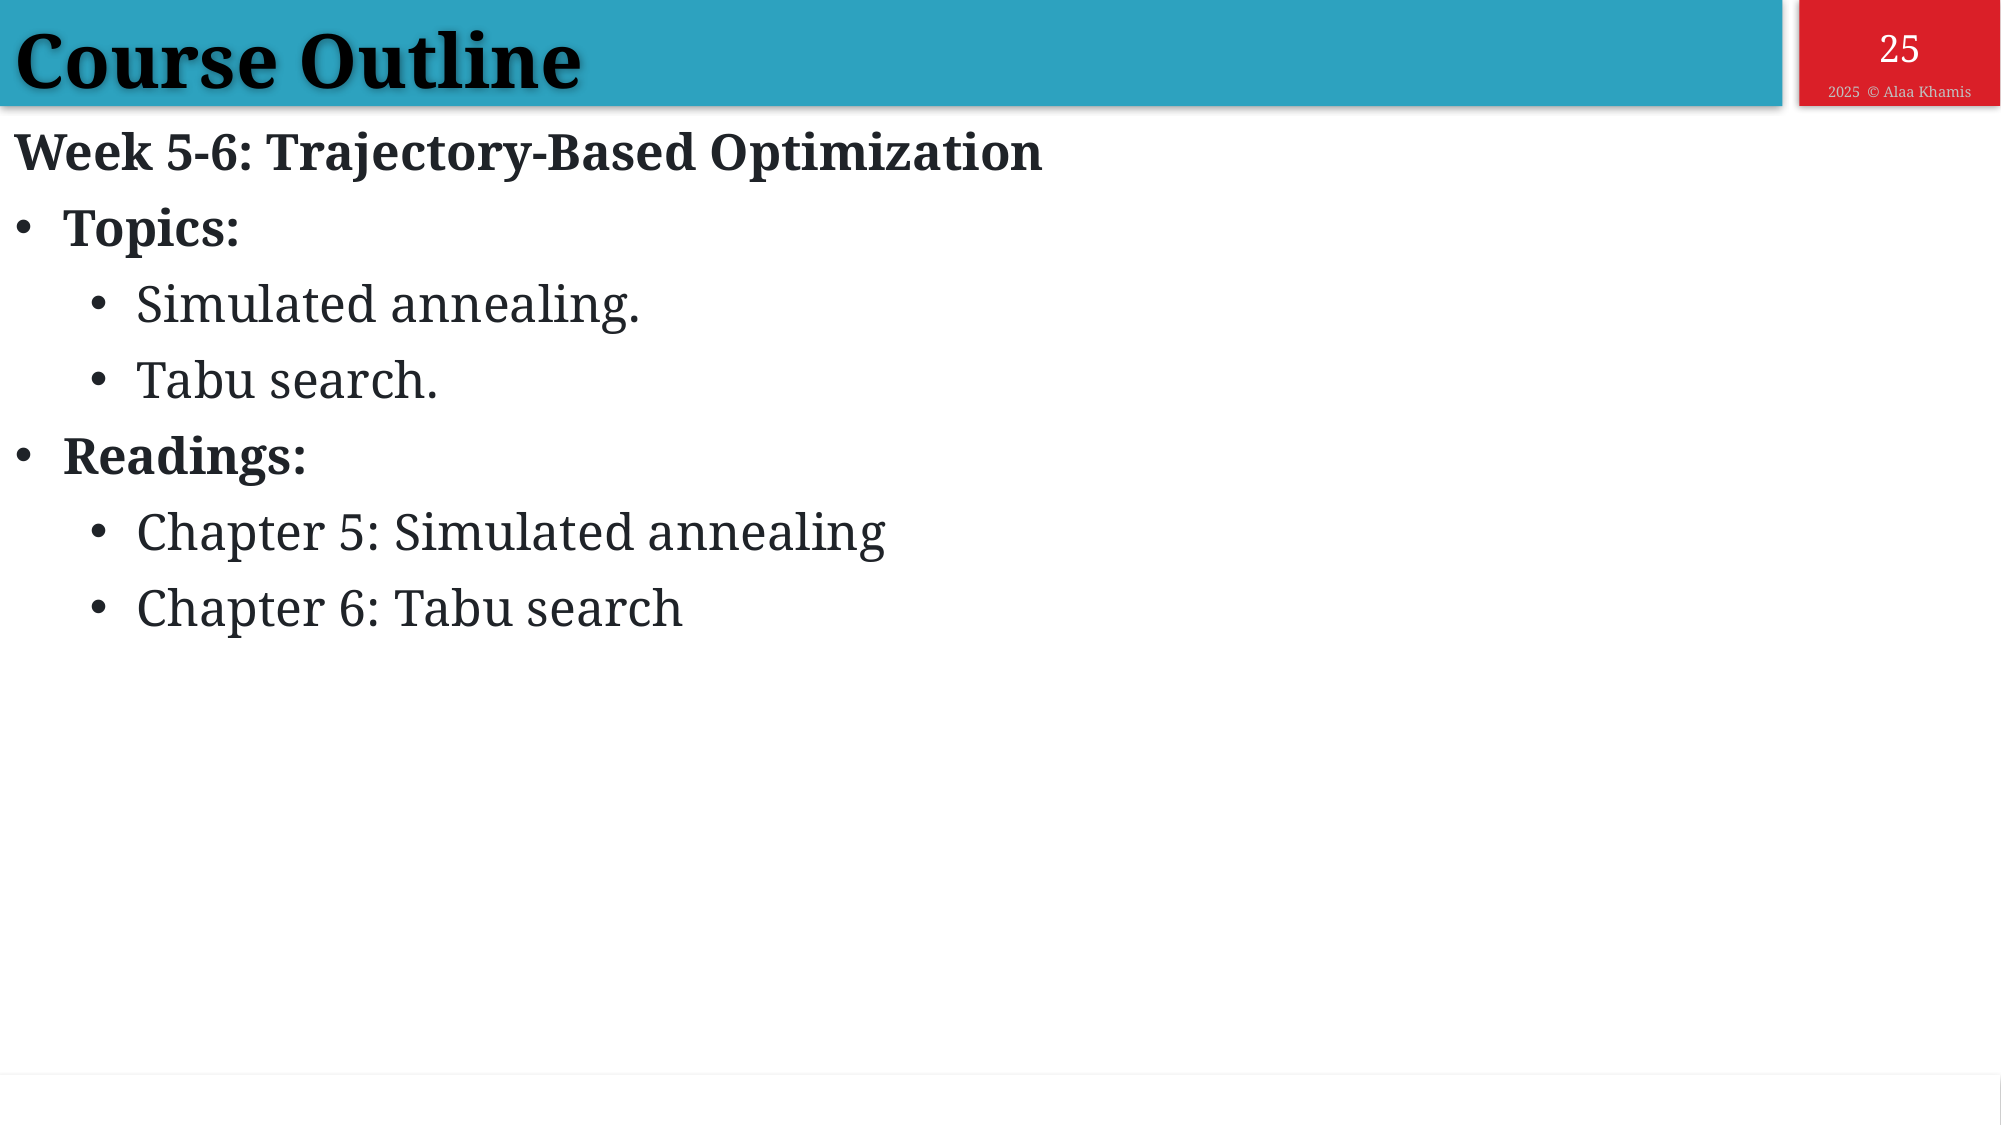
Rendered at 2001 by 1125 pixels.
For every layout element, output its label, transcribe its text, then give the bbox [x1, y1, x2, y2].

text_box Week 5-6: Trajectory-Based Optimization Topics: Simulated annealing. Tabu search. Readings: Chapter 5: Simulated annealing Chapter 6: Tabu search [0, 106, 2000, 644]
text_box Course Outline [0, 0, 1753, 106]
